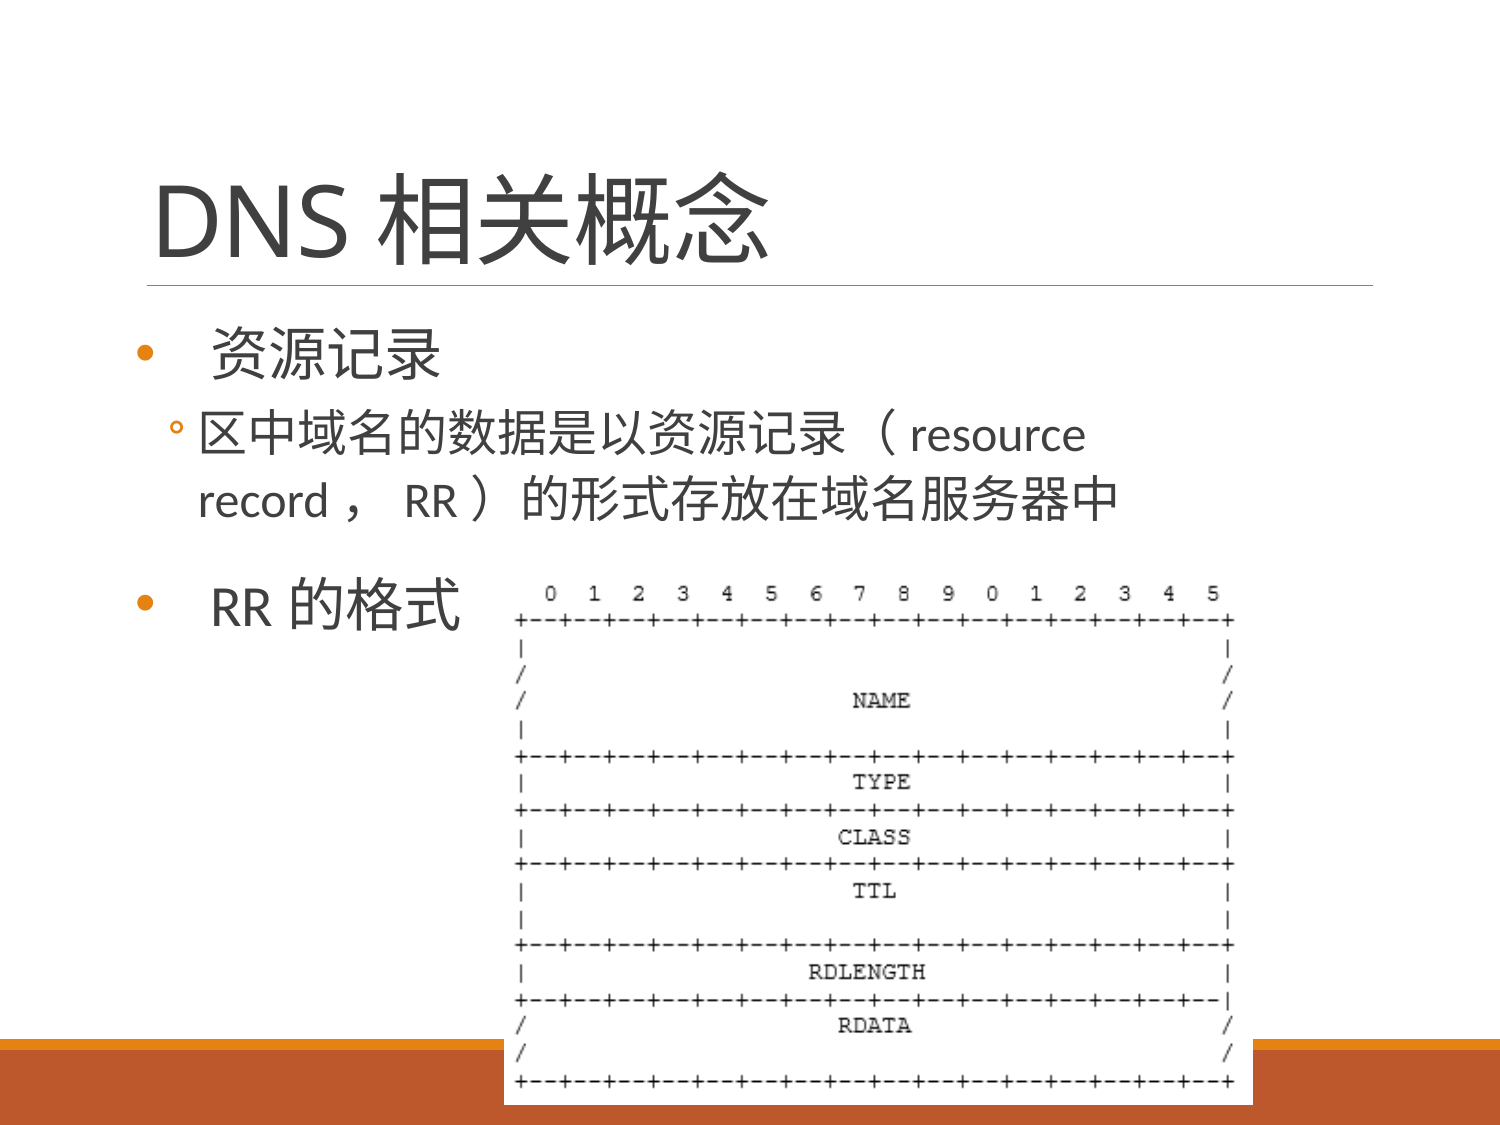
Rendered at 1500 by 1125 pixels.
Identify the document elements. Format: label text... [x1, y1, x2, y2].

title DNS相关概念 [135, 47, 1373, 285]
list 资源记录 区中域名的数据是以资源记录（resource record，RR）的形式存放在域名服务器中 RR的格式 [135, 302, 1373, 963]
picture [503, 579, 1254, 1105]
